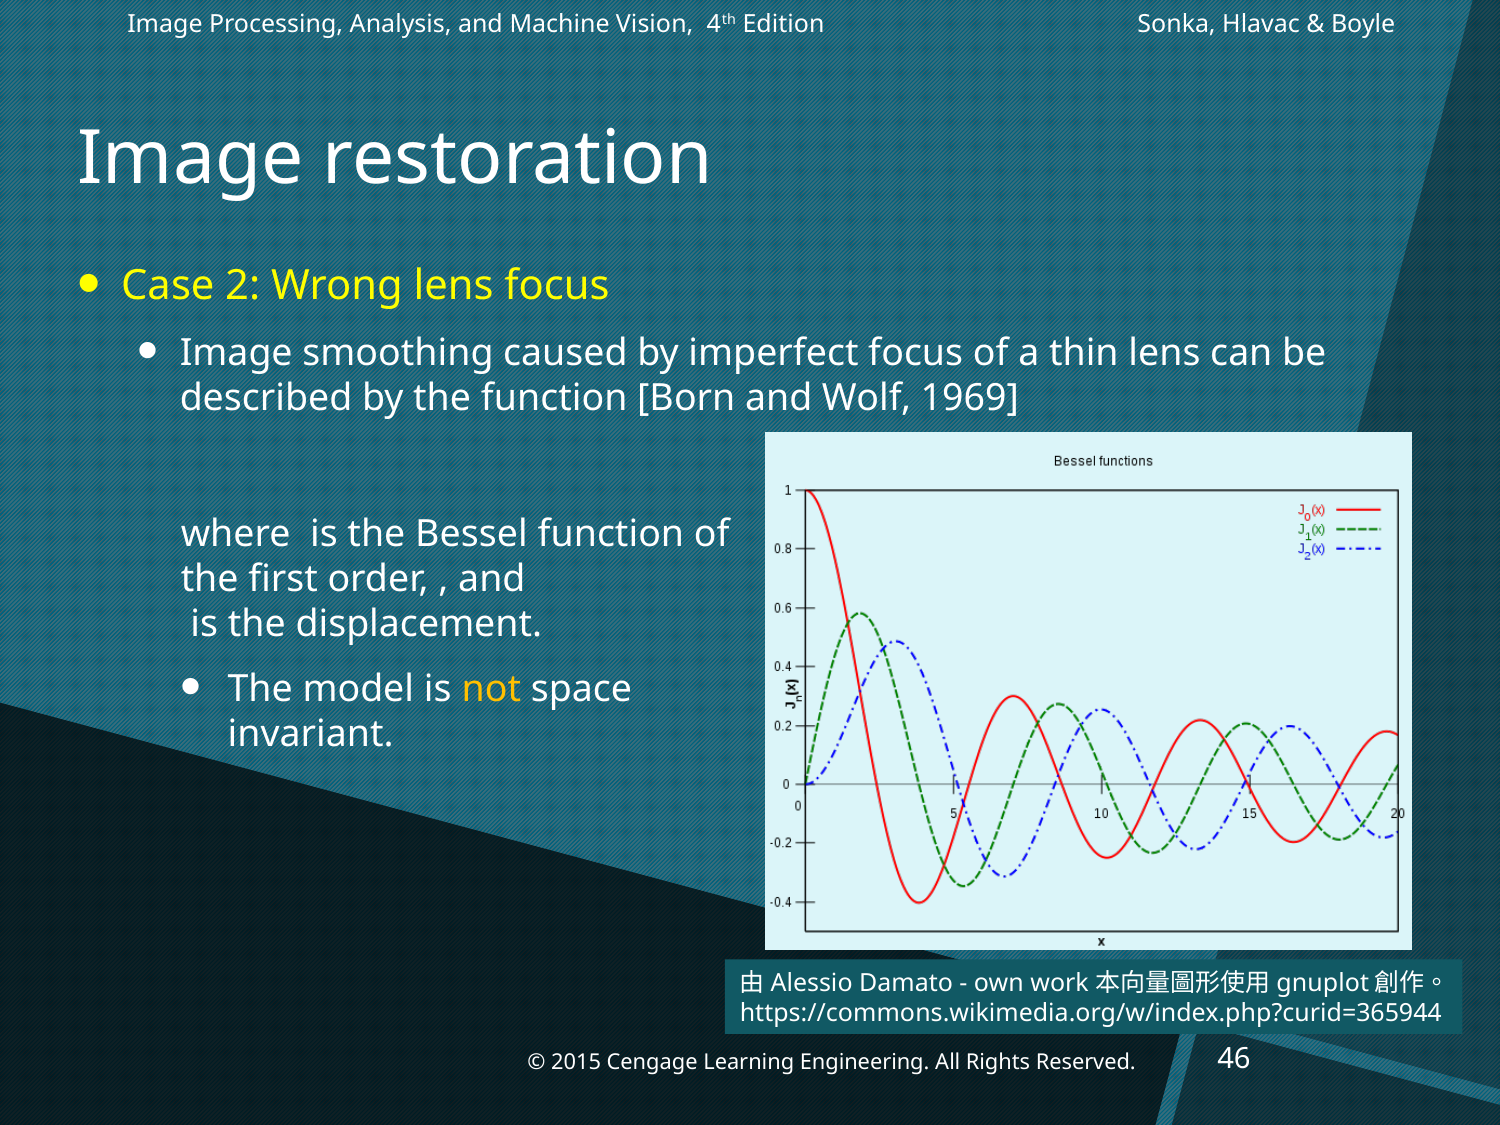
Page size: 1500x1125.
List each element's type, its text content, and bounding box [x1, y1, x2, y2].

text_box Image Processing, Analysis, and Machine Vision, 4th Edition Sonka, Hlavac & Boyle [112, 0, 1413, 45]
footer © 2015 Cengage Learning Engineering. All Rights Reserved. [512, 1032, 1163, 1093]
text_box 由Alessio Damato - own work本向量圖形使用gnuplot創作。https://commons.wikimedia.org/w/index.php?curid=365944 [724, 959, 1463, 1034]
slide_number 46 [1202, 1034, 1463, 1094]
picture [764, 432, 1412, 951]
title Image restoration [62, 82, 1463, 225]
